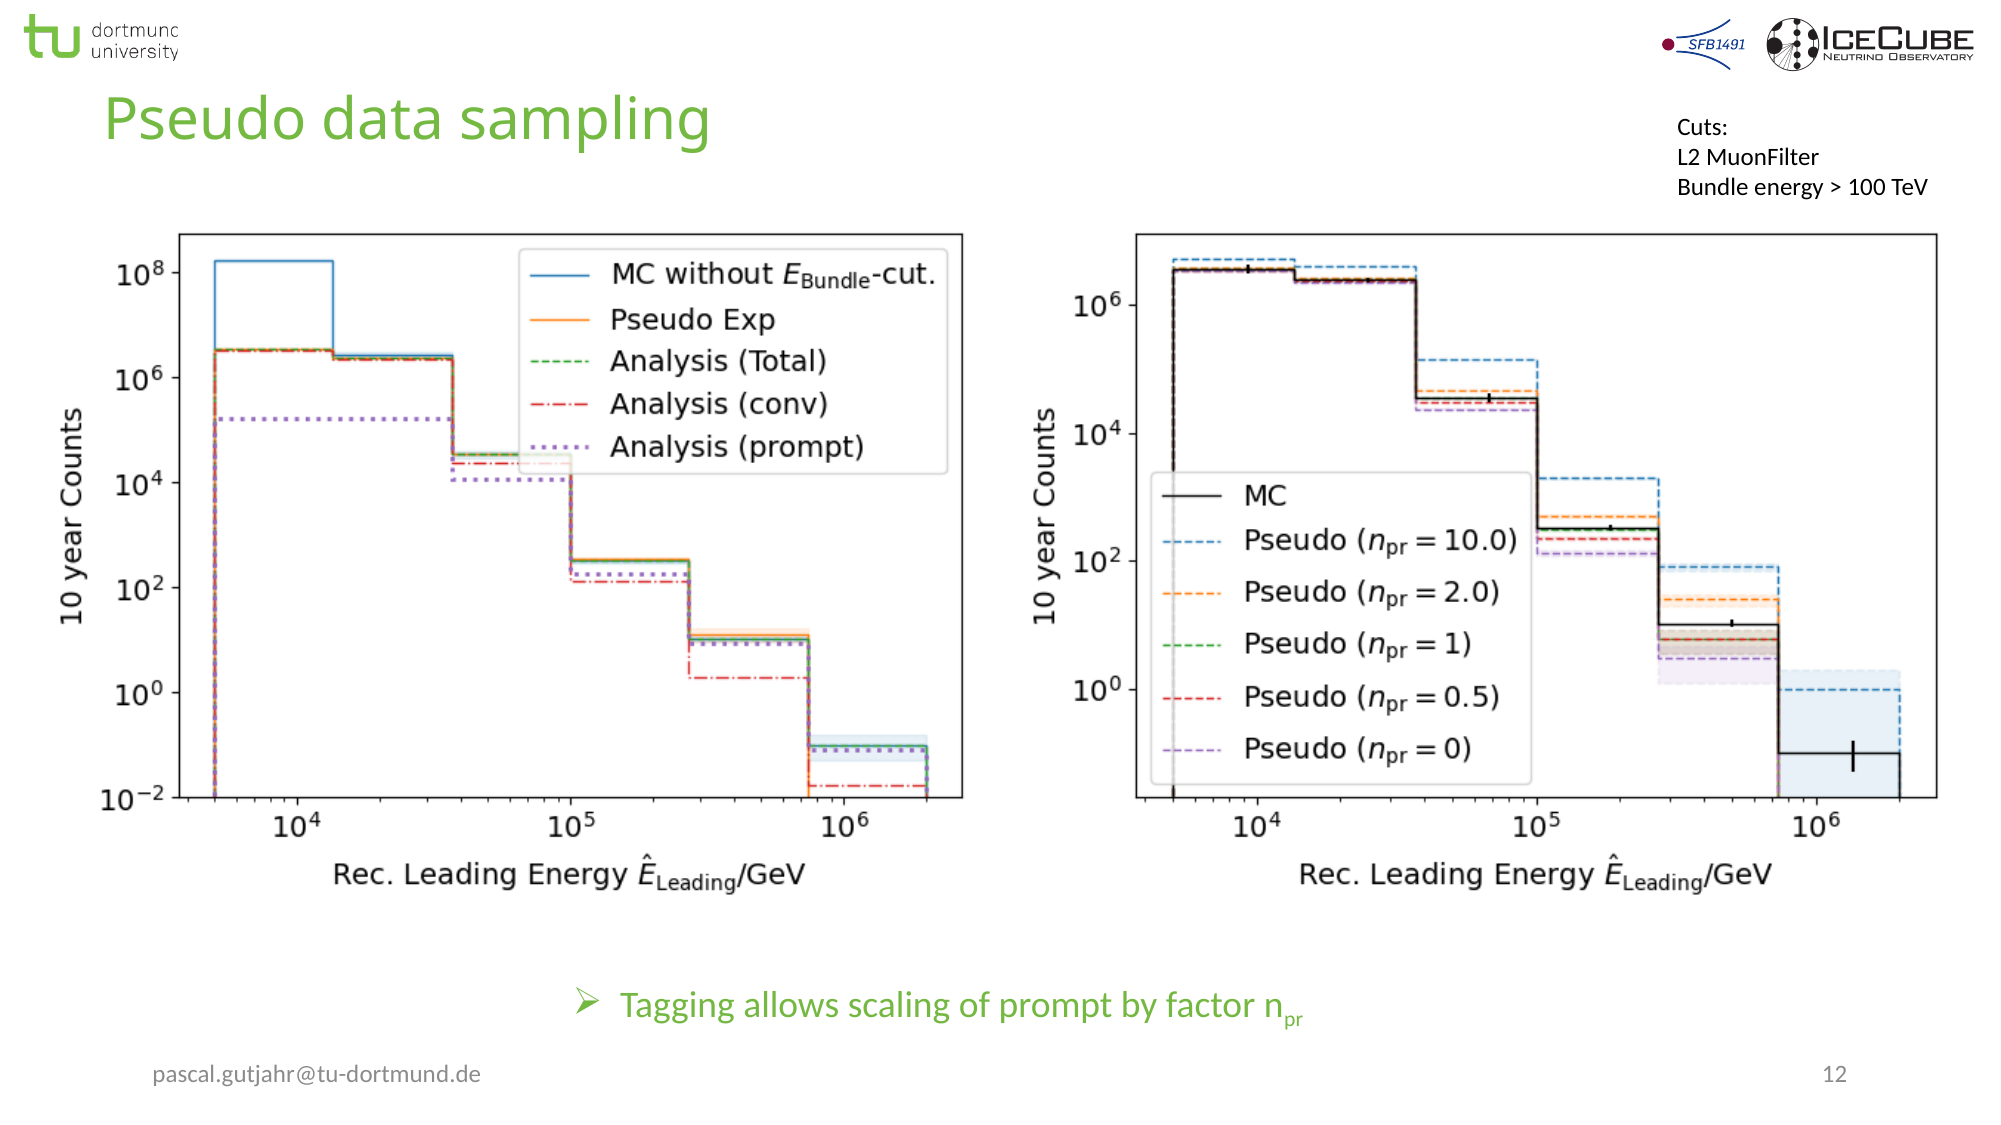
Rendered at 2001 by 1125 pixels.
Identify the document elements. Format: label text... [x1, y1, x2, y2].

picture [1662, 18, 1746, 70]
slide_number 12 [1412, 1042, 1863, 1103]
picture [46, 219, 975, 914]
slide_number pascal.gutjahr@tu-dortmund.de [137, 1042, 588, 1103]
text_box Tagging allows scaling of prompt by factor npr [558, 972, 1442, 1039]
picture [1019, 219, 1951, 914]
title Pseudo data sampling [88, 59, 1977, 182]
text_box Cuts: L2 MuonFilter Bundle energy > 100 TeV [1662, 103, 1977, 208]
